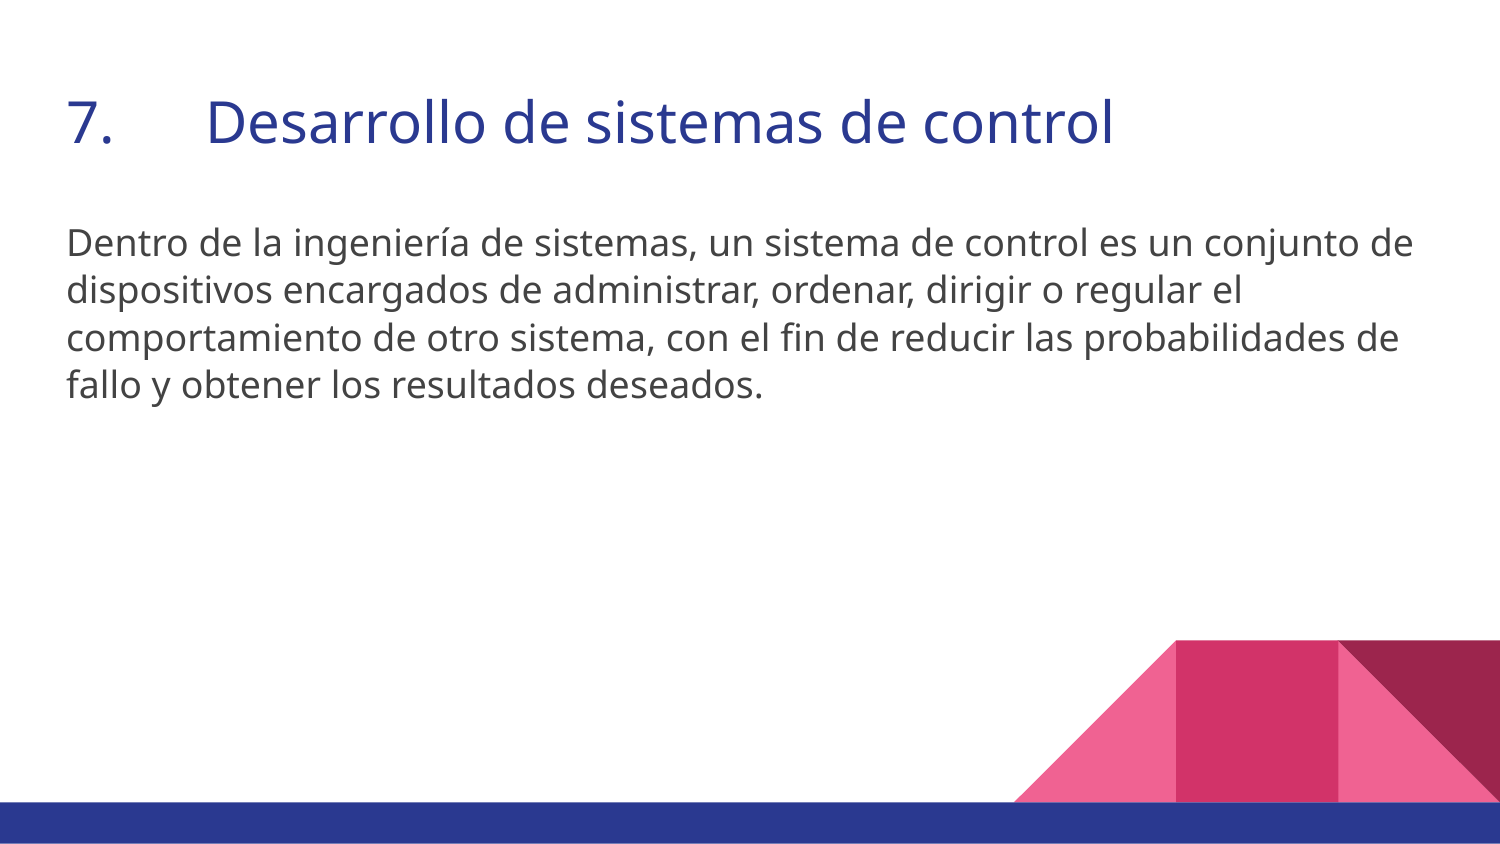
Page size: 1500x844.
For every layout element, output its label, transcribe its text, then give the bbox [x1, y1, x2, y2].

list Dentro de la ingeniería de sistemas, un sistema de control es un conjunto de dispositivos encargados de administrar, ordenar, dirigir o regular el comportamiento de otro sistema, con el fin de reducir las probabilidades de fallo y obtener los resultados deseados. [51, 201, 1449, 782]
title 7. Desarrollo de sistemas de control [51, 70, 1449, 171]
